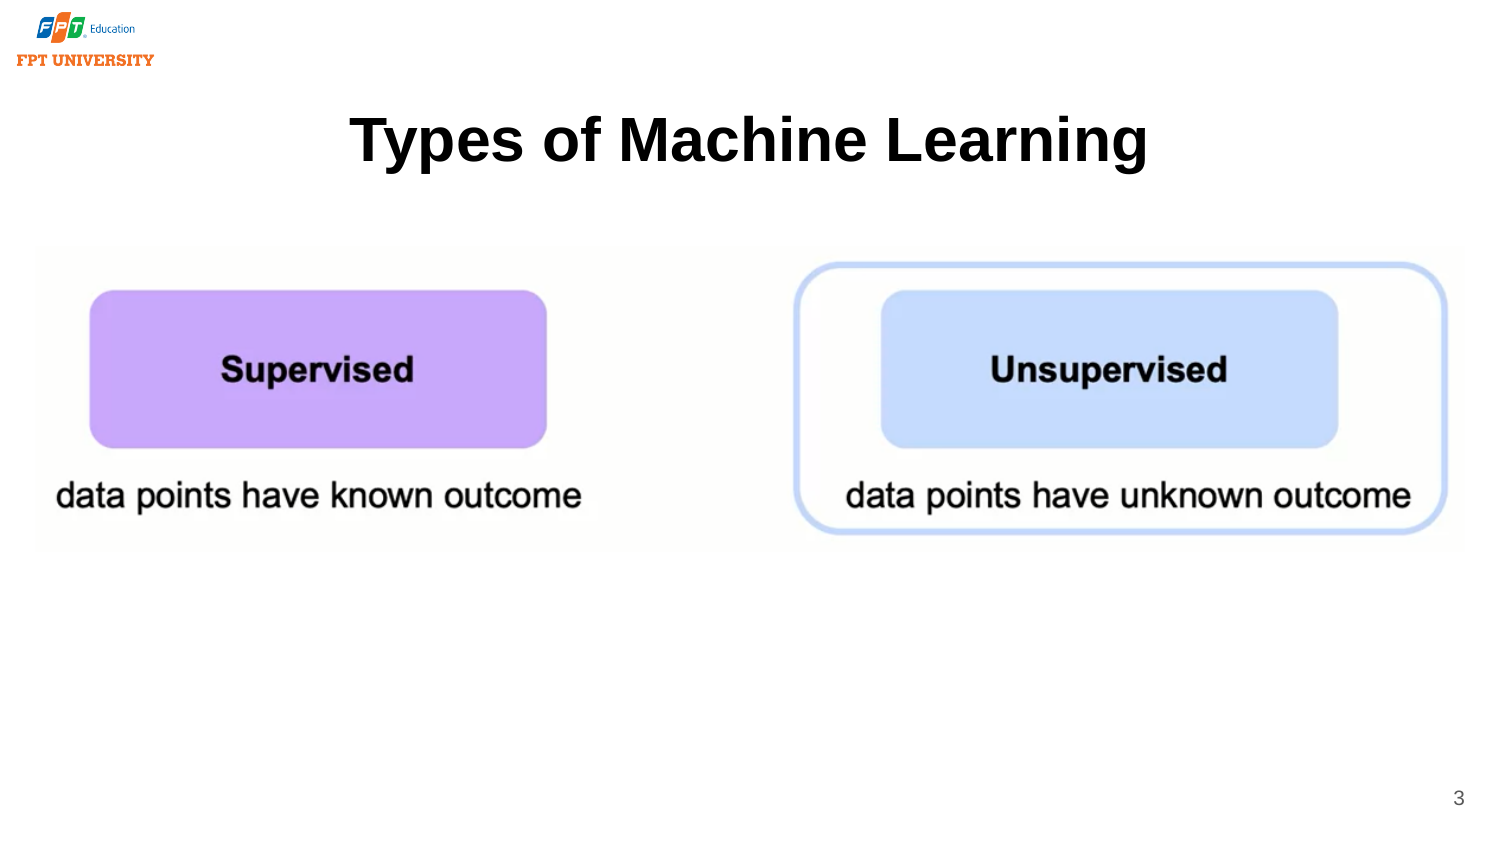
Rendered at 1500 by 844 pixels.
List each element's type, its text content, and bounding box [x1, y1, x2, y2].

slide_number 3 [1389, 764, 1480, 830]
picture [35, 246, 1465, 552]
picture [11, 1, 160, 77]
title Types of Machine Learning [51, 72, 1449, 167]
